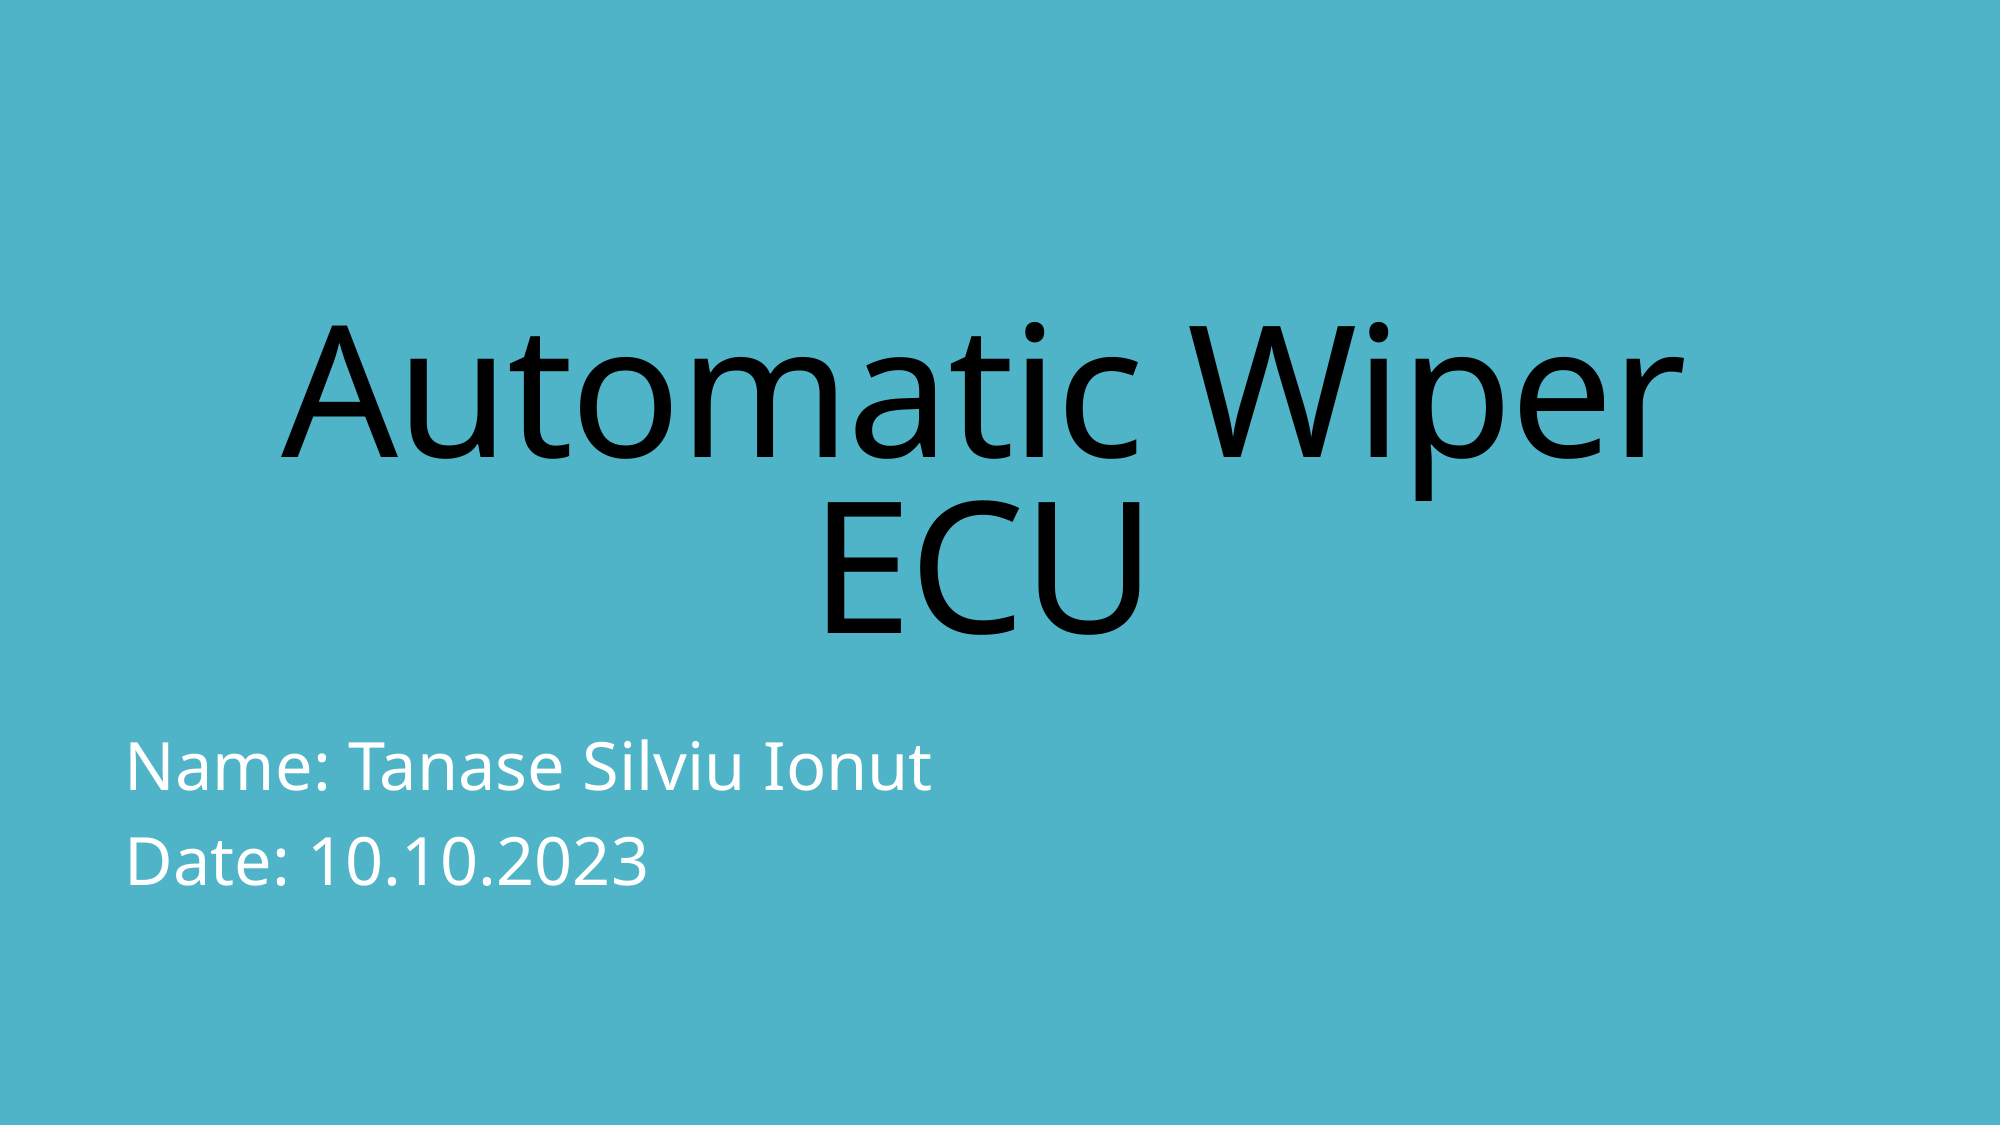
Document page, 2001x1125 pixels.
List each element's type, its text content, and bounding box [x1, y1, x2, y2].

title Automatic Wiper ECU [98, 126, 1868, 677]
subtitle Name: Tanase Silviu Ionut Date: 10.10.2023 [109, 728, 1624, 999]
